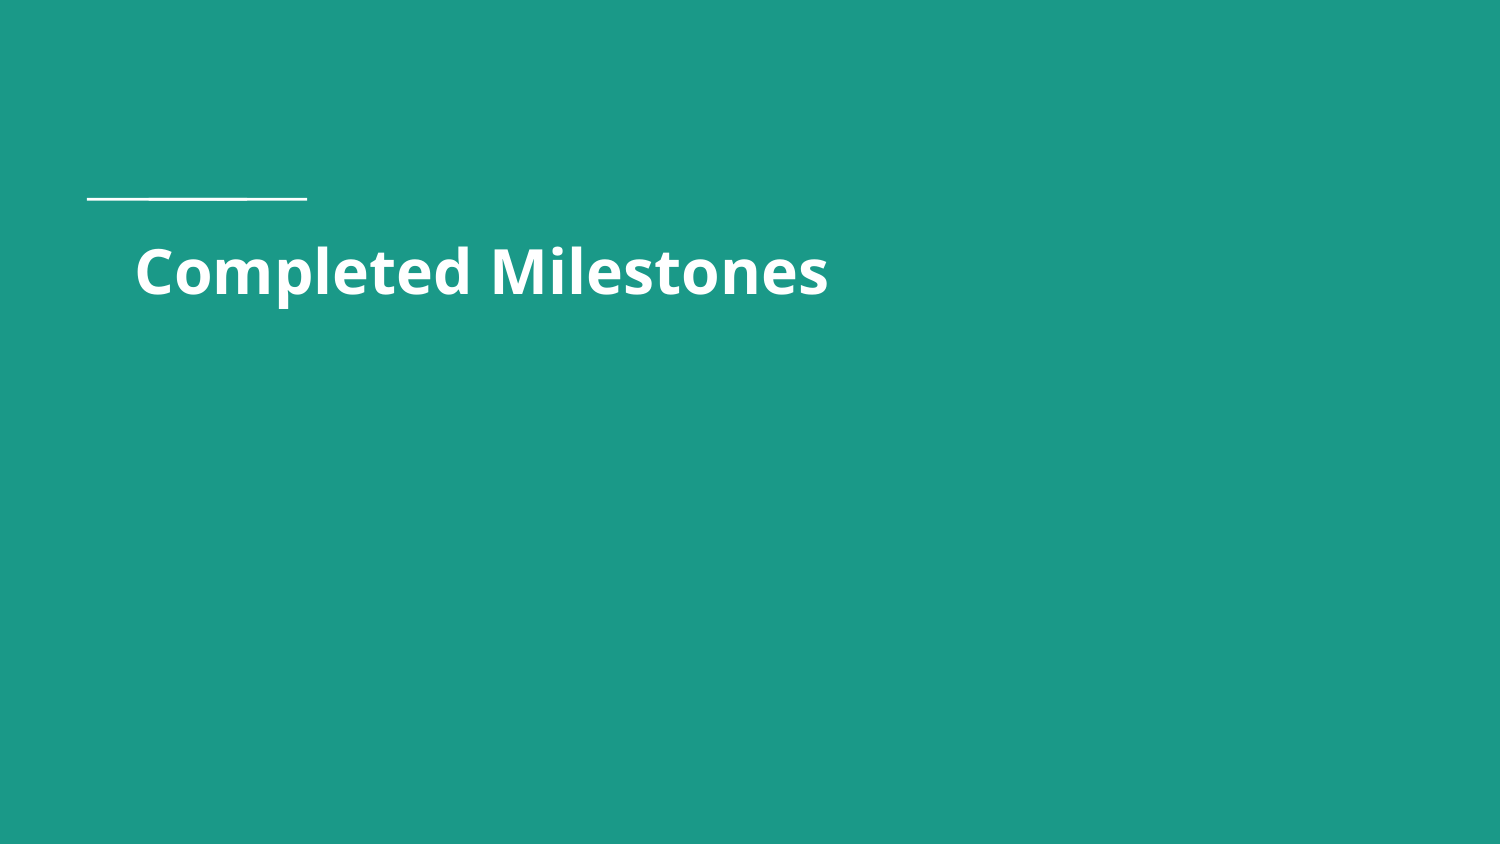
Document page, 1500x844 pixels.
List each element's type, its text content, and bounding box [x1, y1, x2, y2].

title Completed Milestones [119, 216, 1381, 466]
